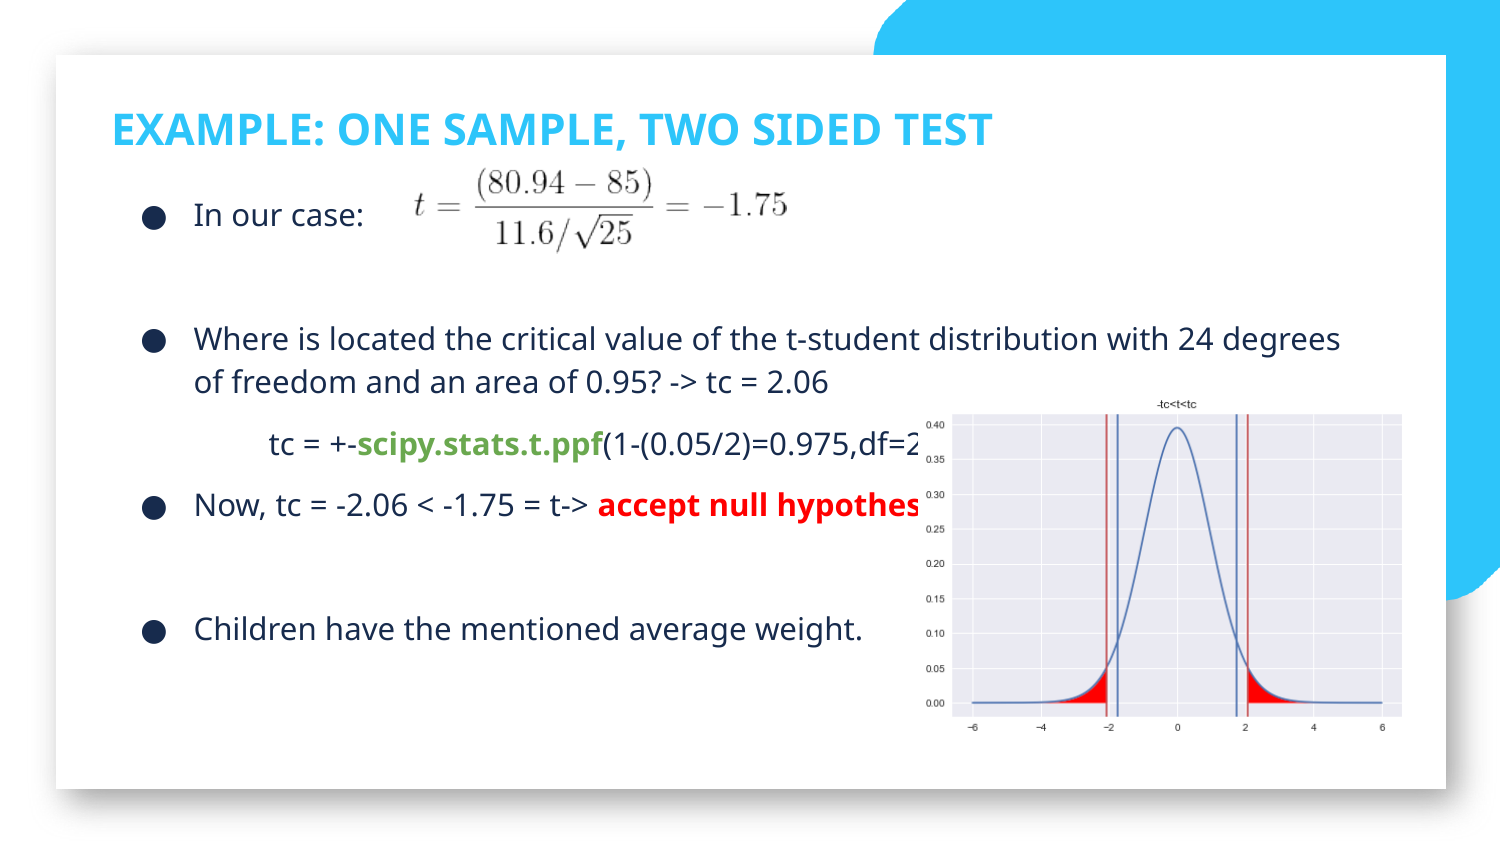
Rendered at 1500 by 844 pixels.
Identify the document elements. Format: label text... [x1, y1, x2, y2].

picture [0, 0, 1500, 844]
text_box EXAMPLE: ONE SAMPLE, TWO SIDED TEST [96, 86, 1417, 204]
text_box In our case: Where is located the critical value of the t-student distribution with 24 degrees of freedom and an area of 0.95? -> tc = 2.06 tc = +-scipy.stats.t.ppf(1-(0.05/2)=0.975,df=24) Now, tc = -2.06 < -1.75 = t-> accept null hypothesis Children have the mentioned average weight. [103, 174, 1377, 755]
